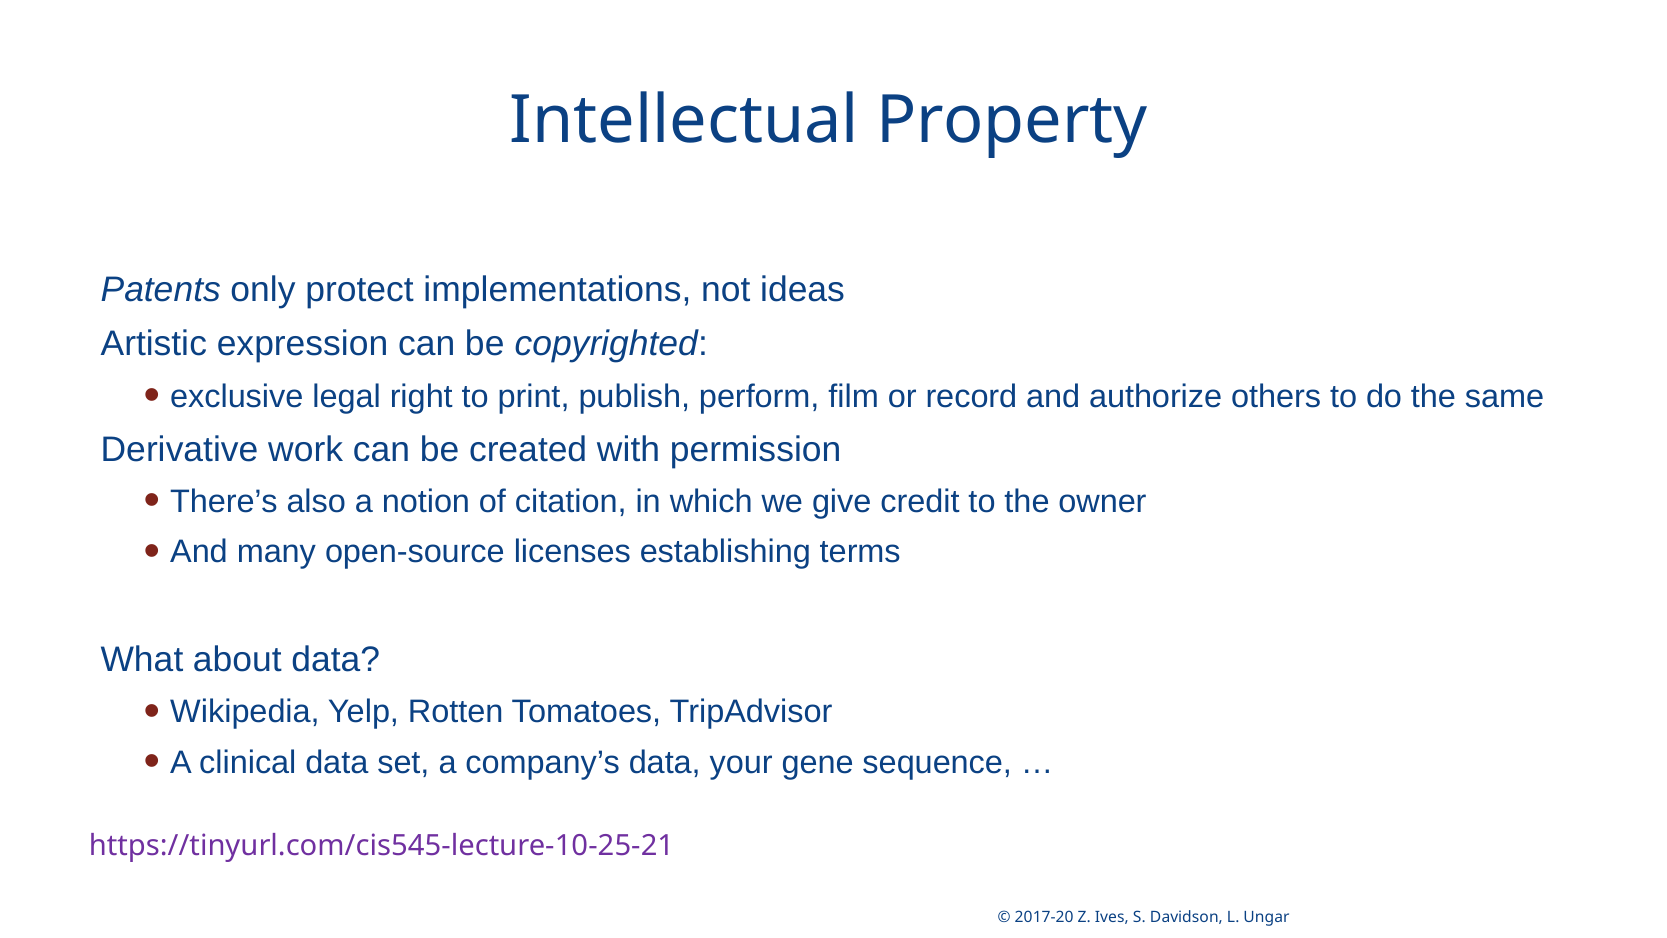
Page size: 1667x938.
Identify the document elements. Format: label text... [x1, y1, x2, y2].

title Intellectual Property [85, 26, 1573, 205]
list Patents only protect implementations, not ideas Artistic expression can be copyrighted: exclusive legal right to print, publish, perform, film or record and authorize others to do the same Derivative work can be created with permission There’s also a notion of citation, in which we give credit to the owner And many open-source licenses establishing terms What about data? Wikipedia, Yelp, Rotten Tomatoes, TripAdvisor A clinical data set, a company’s data, your gene sequence, … [85, 239, 1573, 807]
